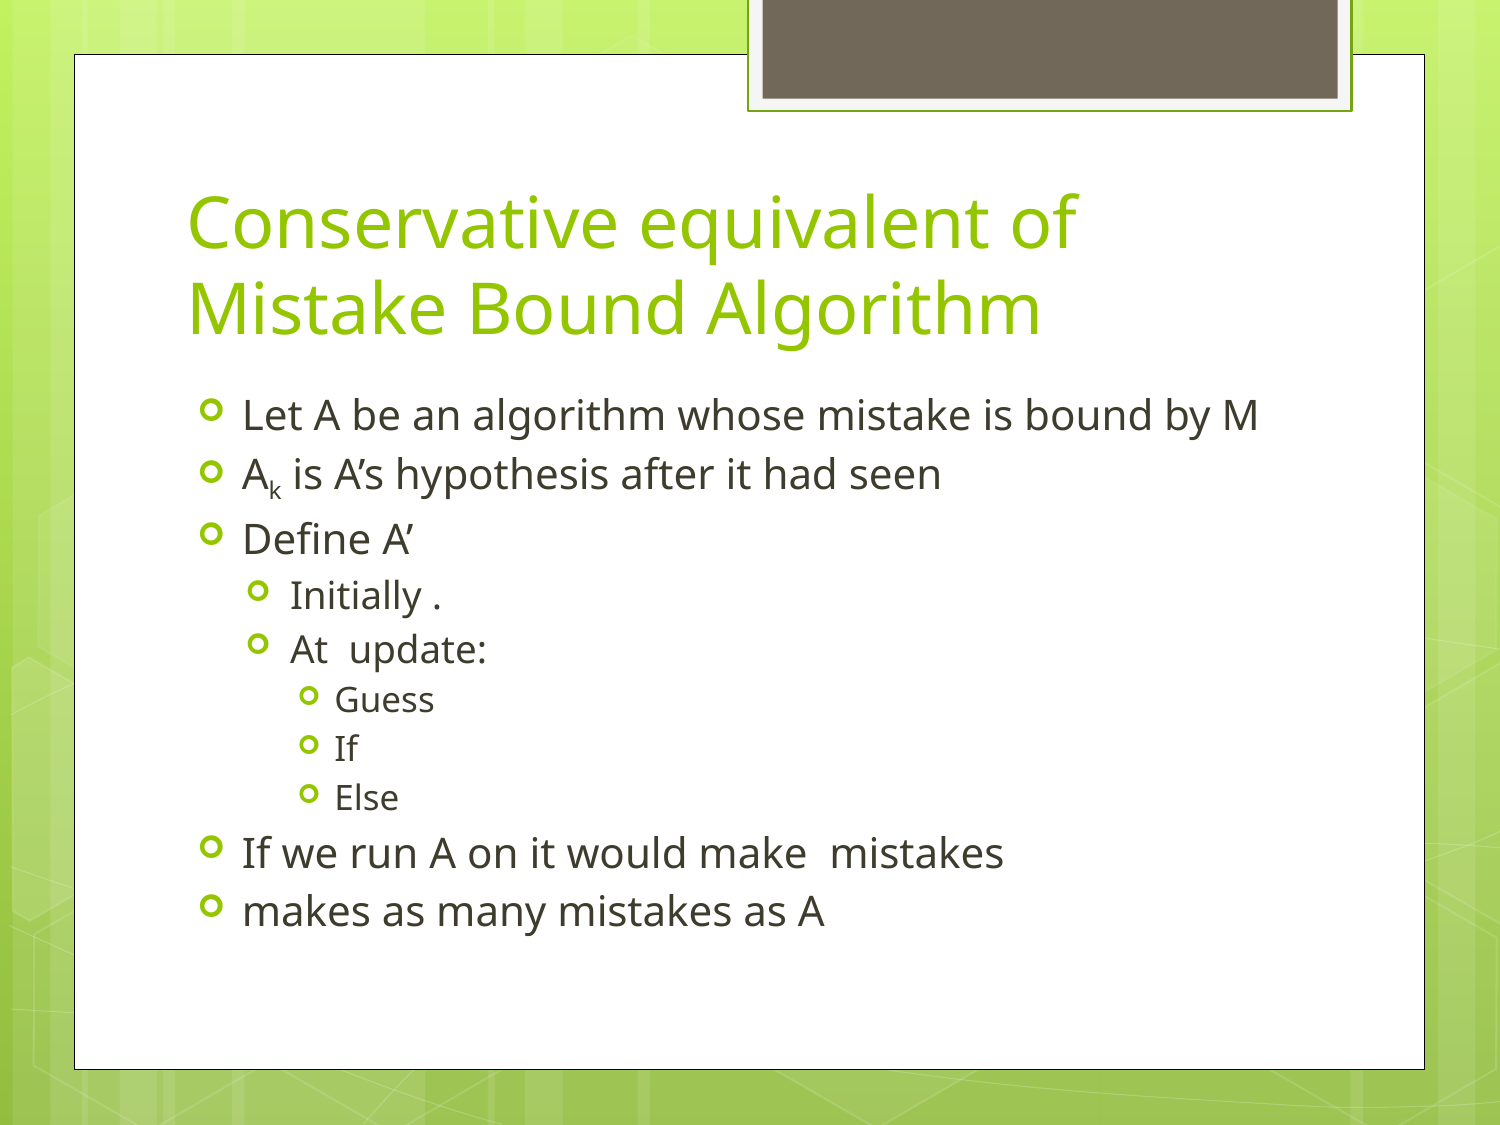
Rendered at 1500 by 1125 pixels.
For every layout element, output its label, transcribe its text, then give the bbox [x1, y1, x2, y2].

title Conservative equivalent of Mistake Bound Algorithm [171, 168, 1324, 357]
